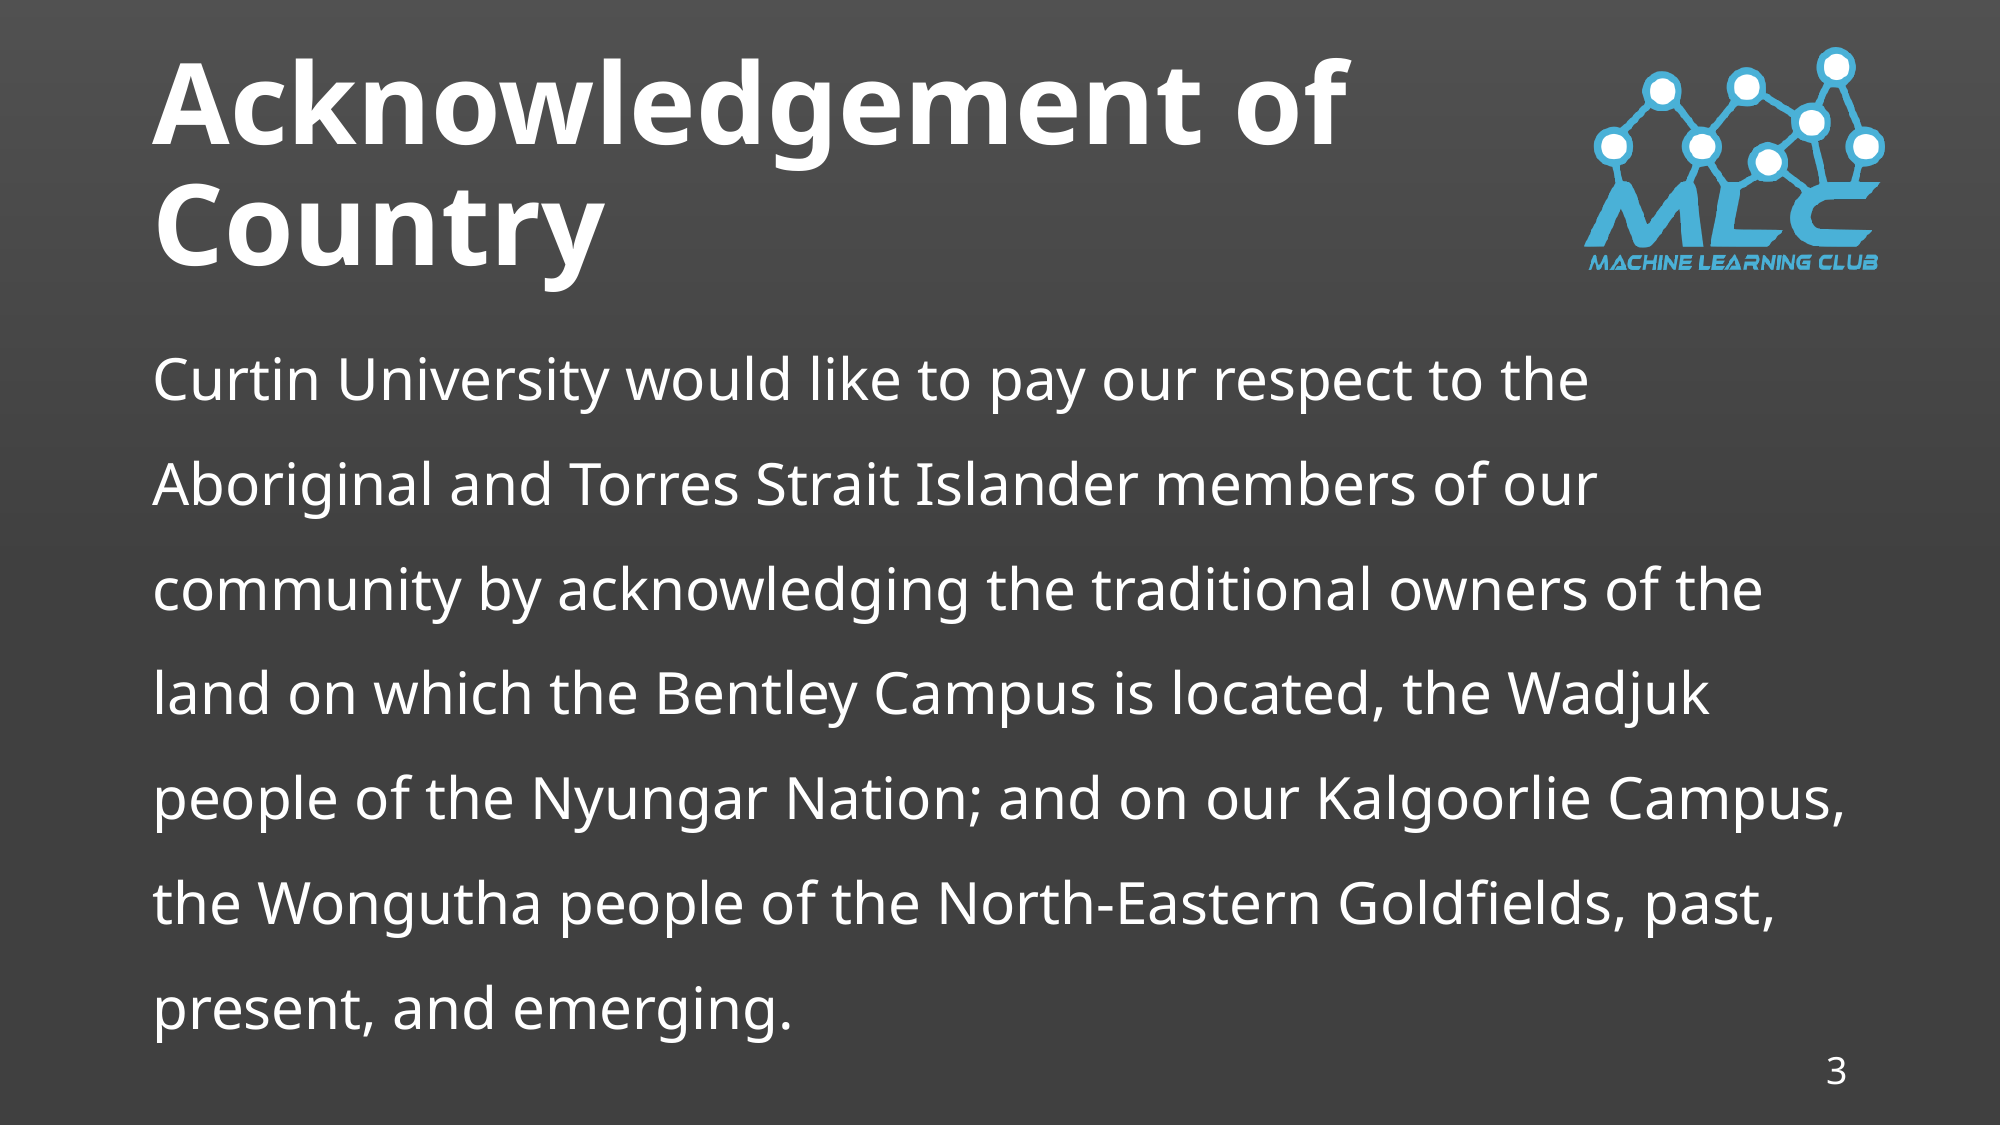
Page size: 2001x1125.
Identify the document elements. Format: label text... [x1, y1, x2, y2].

slide_number 3 [1412, 1042, 1863, 1103]
picture [1584, 47, 1885, 270]
list Curtin University would like to pay our respect to the Aboriginal and Torres Strait Islander members of our community by acknowledging the traditional owners of the land on which the Bentley Campus is located, the Wadjuk people of the Nyungar Nation; and on our Kalgoorlie Campus, the Wongutha people of the North-Eastern Goldfields, past, present, and emerging. [137, 299, 1863, 1014]
title Acknowledgement of Country [137, 59, 1571, 278]
